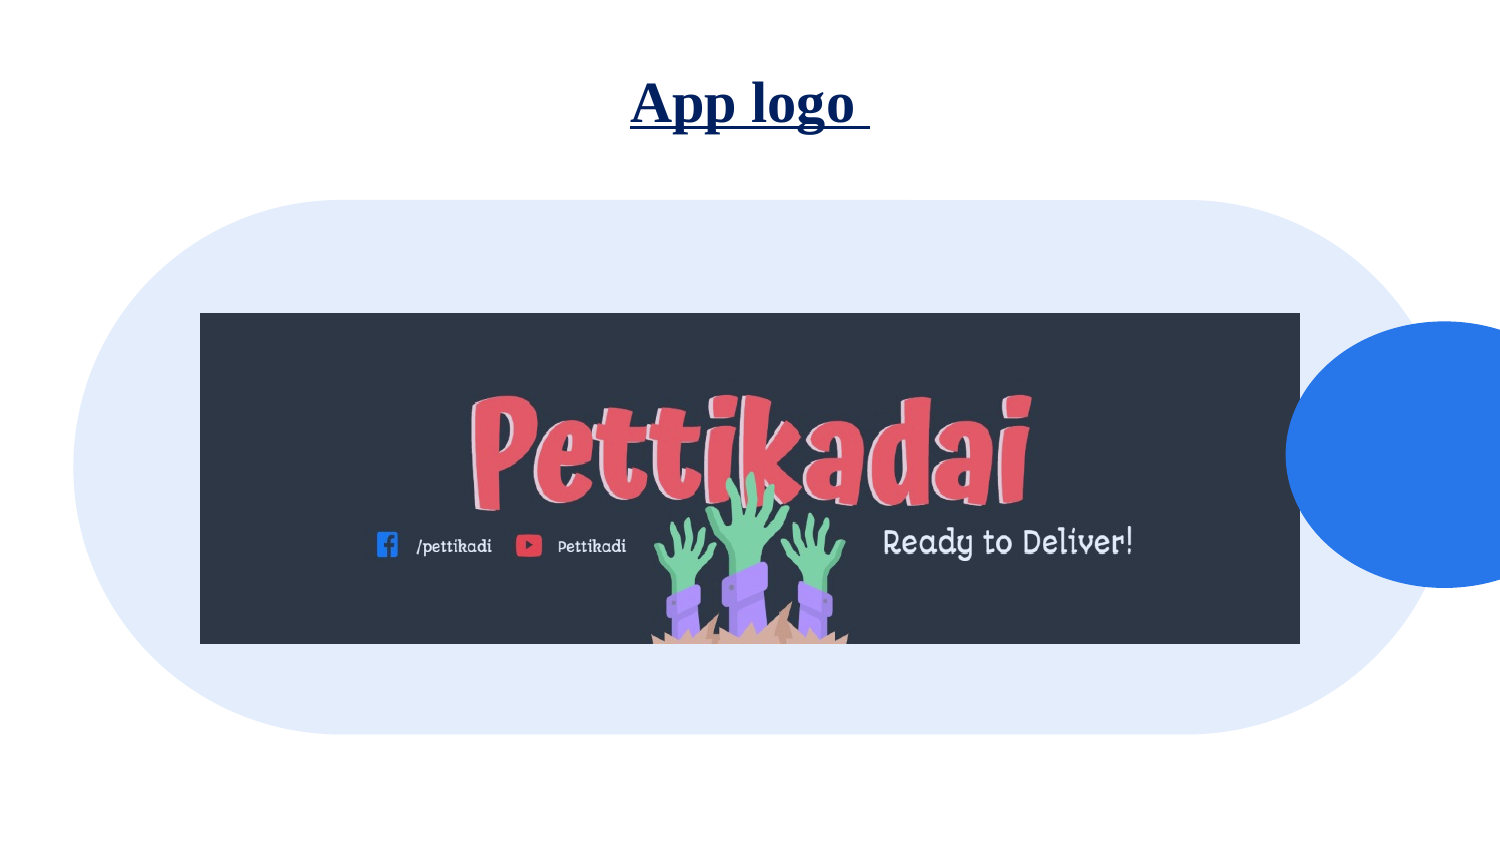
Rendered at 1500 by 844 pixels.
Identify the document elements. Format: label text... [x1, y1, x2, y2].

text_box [73, 199, 1500, 735]
text_box App logo [0, 56, 1500, 141]
